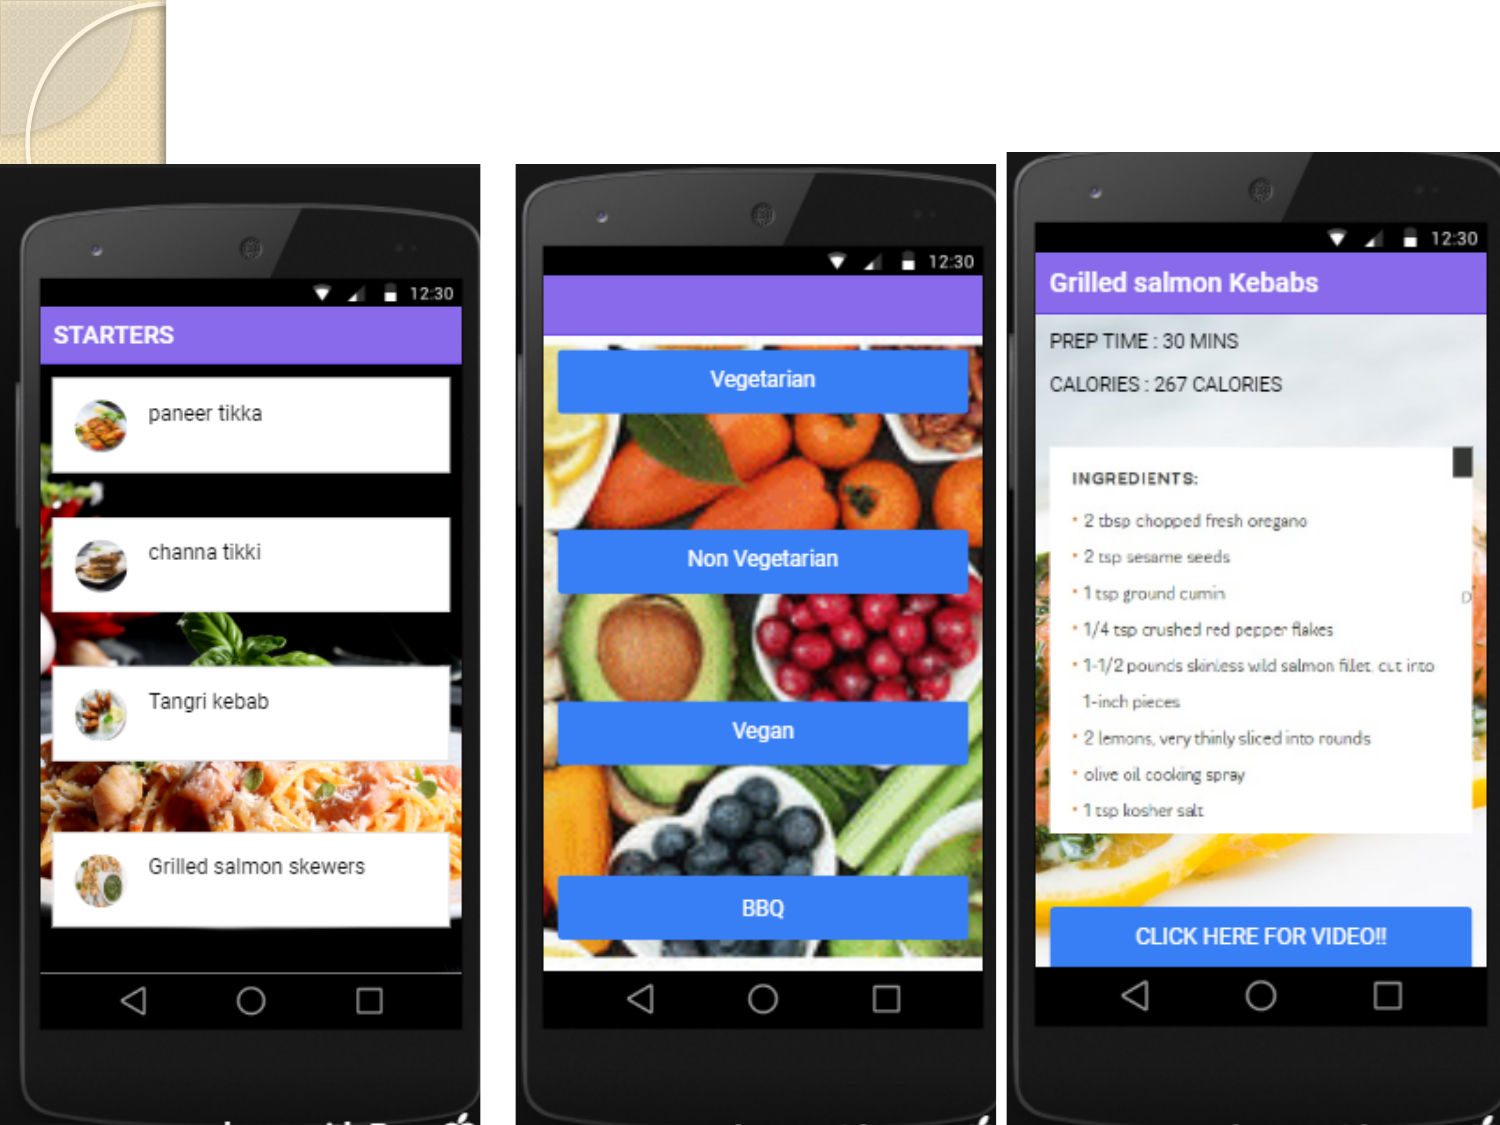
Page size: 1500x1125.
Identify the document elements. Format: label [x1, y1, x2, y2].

picture [0, 163, 481, 1125]
picture [515, 163, 997, 1125]
picture [1006, 152, 1500, 1125]
